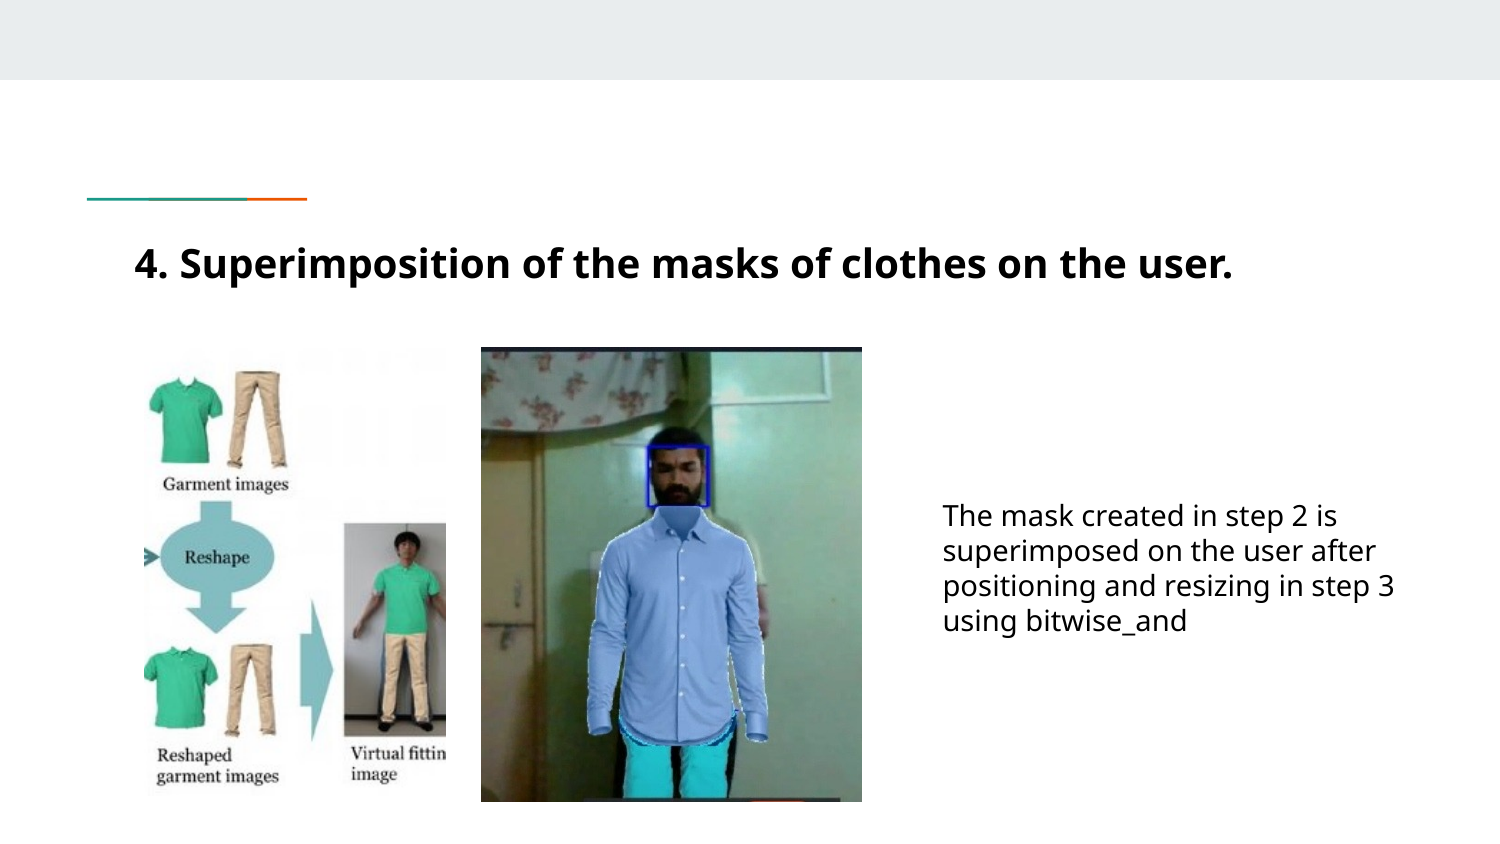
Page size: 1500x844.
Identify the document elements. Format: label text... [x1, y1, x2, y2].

text_box The mask created in step 2 is superimposed on the user after positioning and resizing in step 3 using bitwise_and [927, 482, 1474, 653]
title 4. Superimposition of the masks of clothes on the user. [119, 216, 1381, 305]
picture [481, 347, 862, 803]
picture [144, 340, 446, 796]
